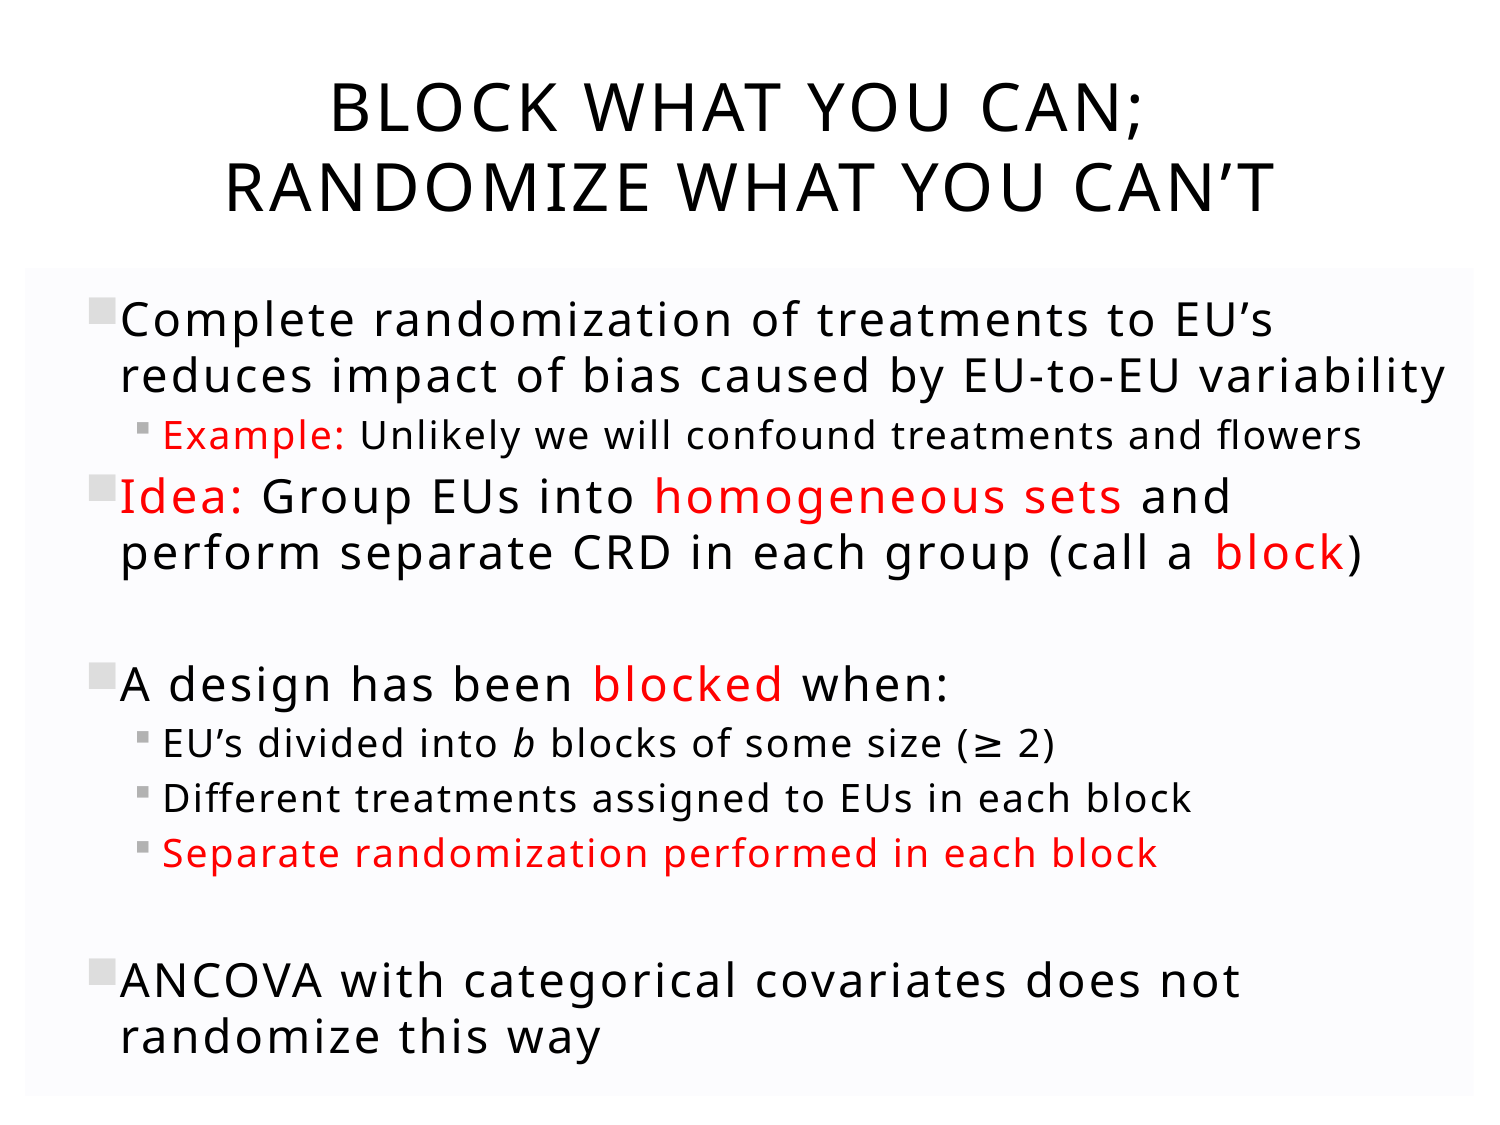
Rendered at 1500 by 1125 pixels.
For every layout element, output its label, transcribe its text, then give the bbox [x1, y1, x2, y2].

title Block what you can; randomize what you can’t [62, 58, 1438, 232]
list Complete randomization of treatments to EU’s reduces impact of bias caused by EU-to-EU variability Example: Unlikely we will confound treatments and flowers Idea: Group EUs into homogeneous sets and perform separate CRD in each group (call a block) A design has been blocked when: EU’s divided into b blocks of some size (≥ 2) Different treatments assigned to EUs in each block Separate randomization performed in each block ANCOVA with categorical covariates does not randomize this way [62, 281, 1469, 1096]
